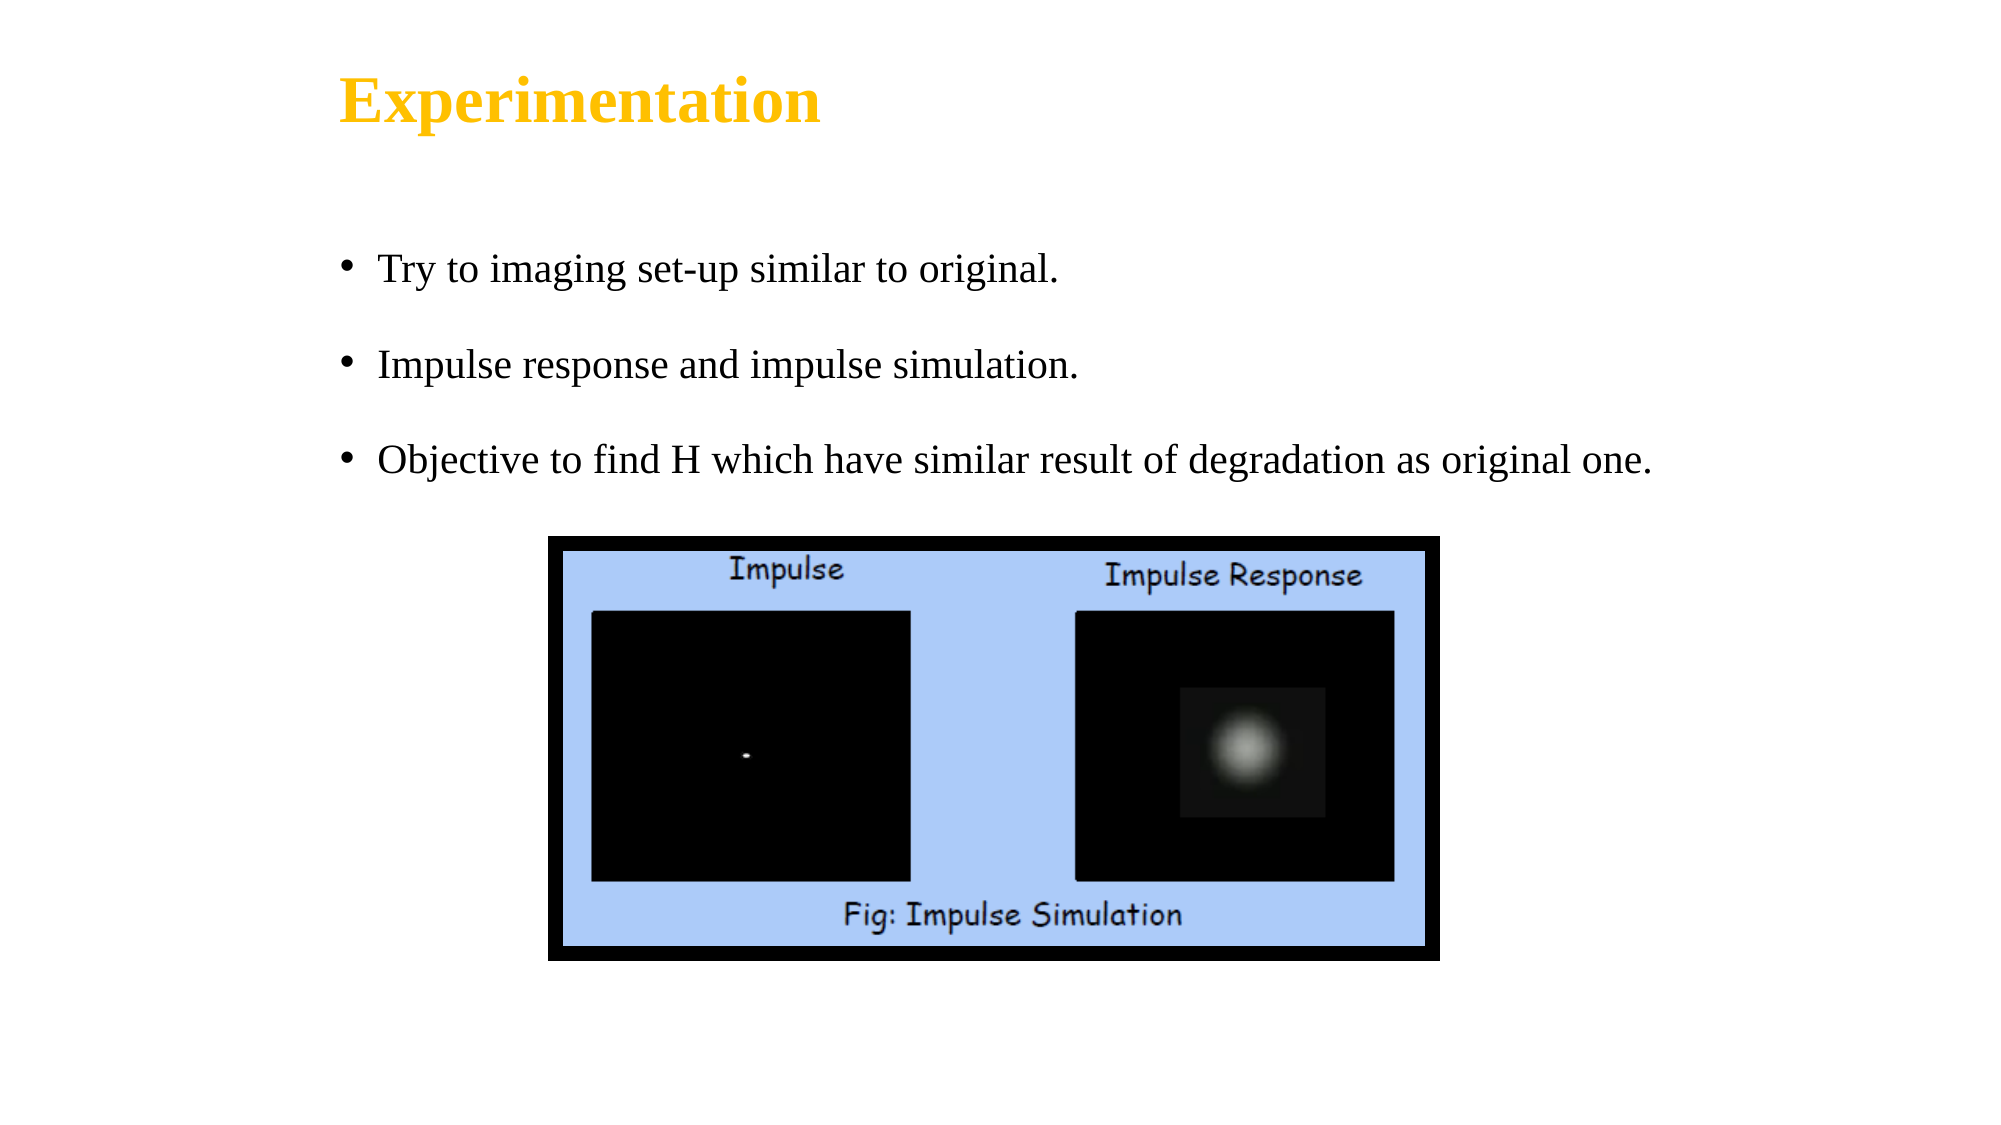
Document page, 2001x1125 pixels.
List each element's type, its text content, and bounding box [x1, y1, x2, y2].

list Try to imaging set-up similar to original. Impulse response and impulse simulation. Objective to find H which have similar result of degradation as original one. [324, 208, 1675, 951]
picture [562, 550, 1426, 946]
title Experimentation [324, 7, 1675, 195]
